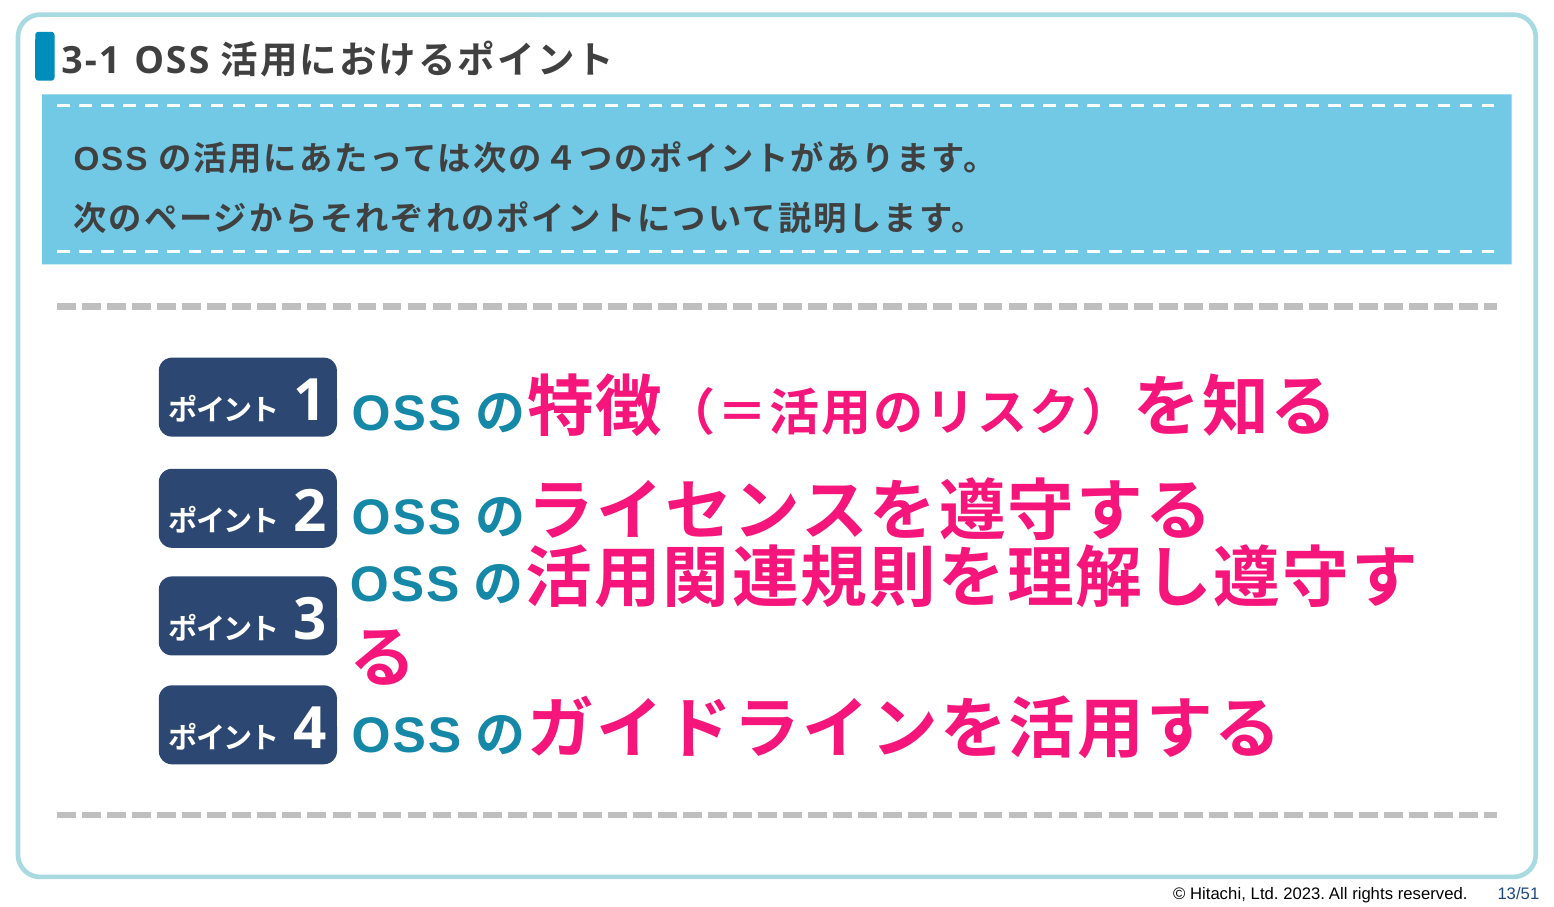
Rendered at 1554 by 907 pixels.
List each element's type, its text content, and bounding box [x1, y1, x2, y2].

text_box [42, 94, 1512, 265]
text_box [333, 351, 1378, 778]
text_box ポイント 4 [158, 685, 328, 765]
text_box ポイント 2 [158, 468, 328, 548]
text_box ポイント 3 [158, 576, 328, 656]
text_box OSSの活用にあたっては次の４つのポイントがあります。 次のページからそれぞれのポイントについて説明します。 [61, 117, 1503, 204]
title 3-1 OSS活用におけるポイント [46, 34, 1521, 92]
text_box ポイント 1 [158, 357, 328, 437]
text_box OSSの活用関連規則を理解し遵守する [1382, 522, 1503, 707]
